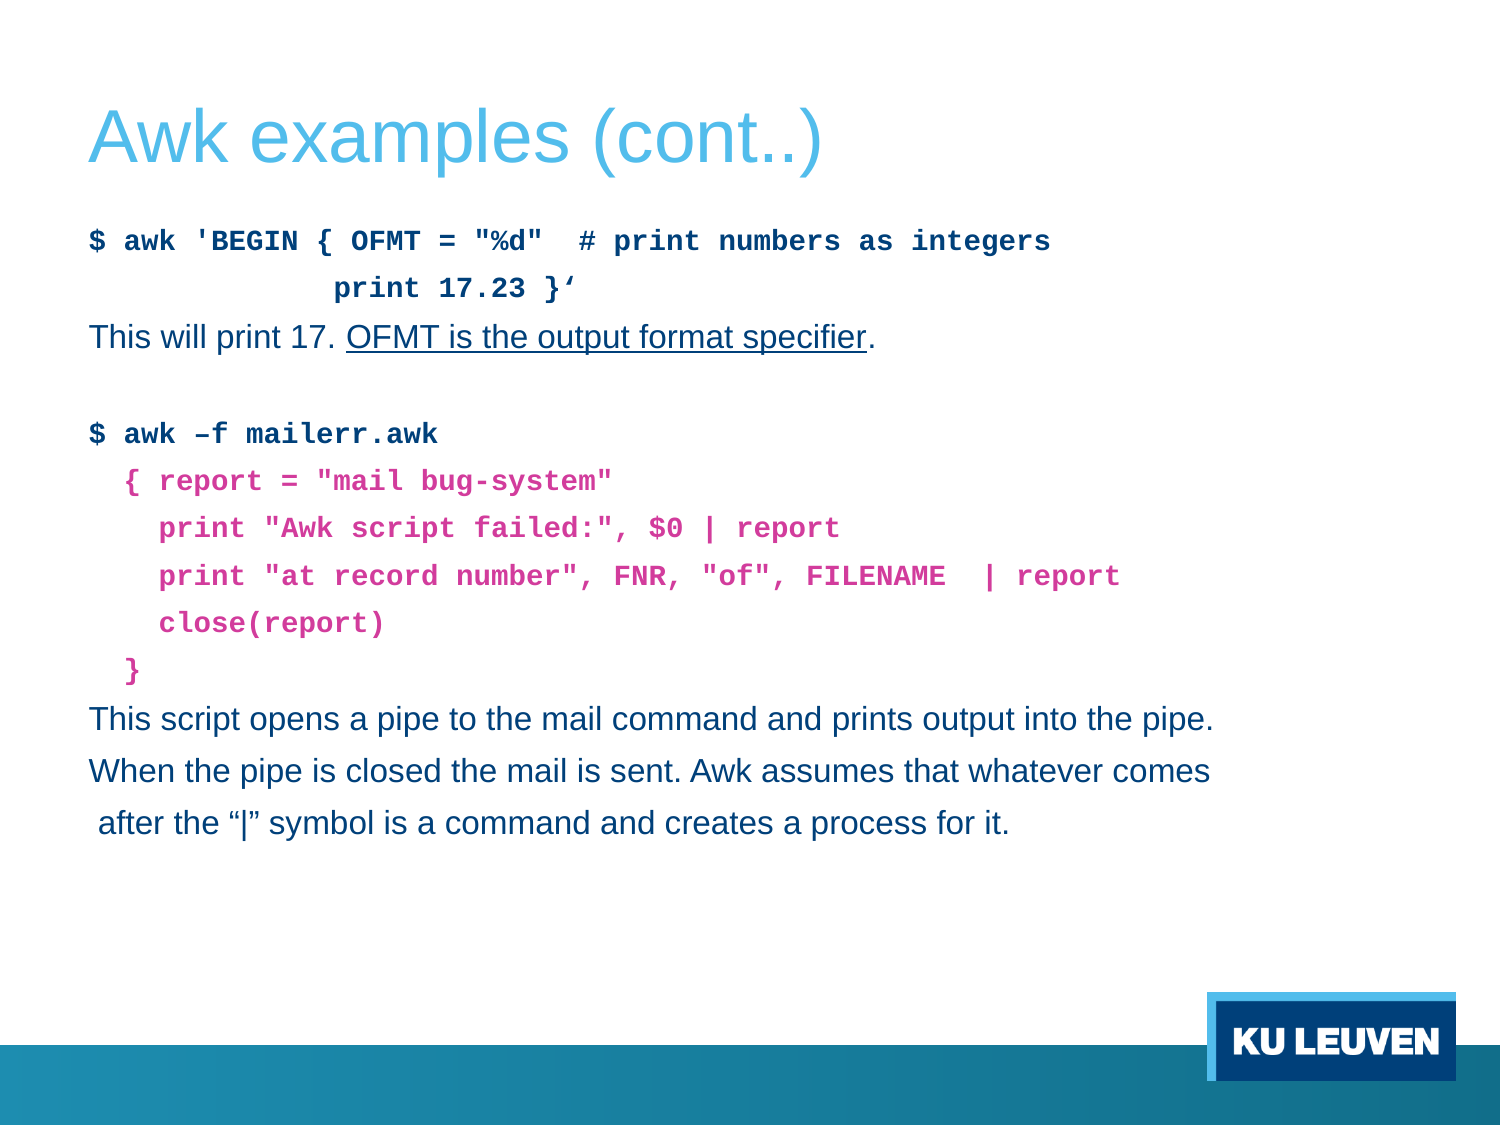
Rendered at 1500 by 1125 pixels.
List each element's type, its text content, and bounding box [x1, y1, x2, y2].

list $ awk 'BEGIN { OFMT = "%d" # print numbers as integers print 17.23 }‘ This will print 17. OFMT is the output format specifier. $ awk –f mailerr.awk { report = "mail bug-system" print "Awk script failed:", $0 | report print "at record number", FNR, "of", FILENAME | report close(report) } This script opens a pipe to the mail command and prints output into the pipe. When the pipe is closed the mail is sent. Awk assumes that whatever comes after the “|” symbol is a command and creates a process for it. [88, 221, 1456, 948]
title Awk examples (cont..) [88, 29, 1456, 178]
picture [1207, 992, 1456, 1081]
